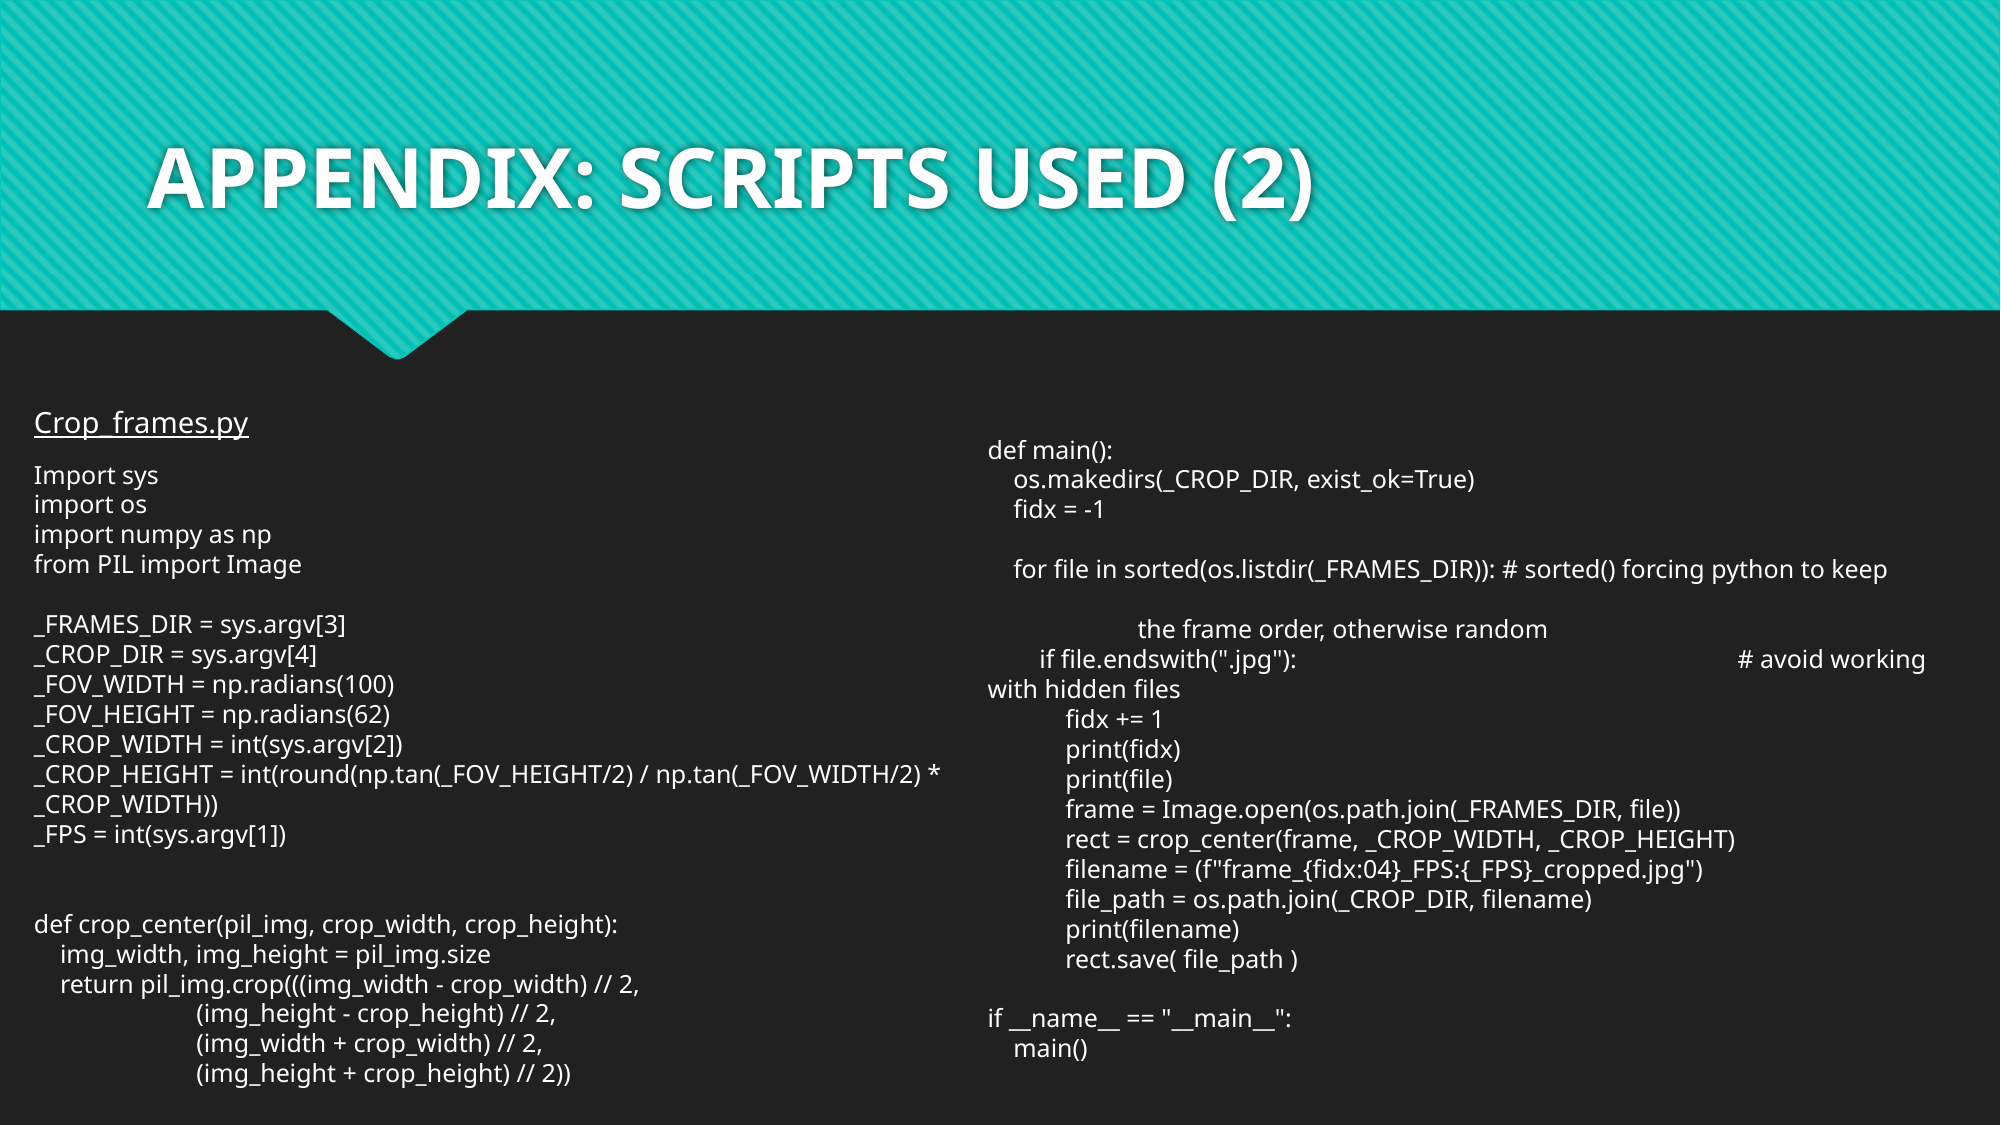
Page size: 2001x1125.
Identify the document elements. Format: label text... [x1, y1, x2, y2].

text_box Crop_frames.py Import sys import os import numpy as np from PIL import Image _FRAMES_DIR = sys.argv[3] _CROP_DIR = sys.argv[4] _FOV_WIDTH = np.radians(100) _FOV_HEIGHT = np.radians(62) _CROP_WIDTH = int(sys.argv[2]) _CROP_HEIGHT = int(round(np.tan(_FOV_HEIGHT/2) / np.tan(_FOV_WIDTH/2) * _CROP_WIDTH)) _FPS = int(sys.argv[1]) def crop_center(pil_img, crop_width, crop_height): img_width, img_height = pil_img.size return pil_img.crop(((img_width - crop_width) // 2, (img_height - crop_height) // 2, (img_width + crop_width) // 2, (img_height + crop_height) // 2)) def main(): os.makedirs(_CROP_DIR, exist_ok=True) fidx = -1 for file in sorted(os.listdir(_FRAMES_DIR)): # sorted() forcing python to keep the frame order, otherwise random if file.endswith(".jpg"): # avoid working with hidden files fidx += 1 print(fidx) print(file) frame = Image.open(os.path.join(_FRAMES_DIR, file)) rect = crop_center(frame, _CROP_WIDTH, _CROP_HEIGHT) filename = (f"frame_{fidx:04}_FPS:{_FPS}_cropped.jpg") file_path = os.path.join(_CROP_DIR, filename) print(filename) rect.save( file_path ) if __name__ == "__main__": main() [19, 396, 1956, 1118]
title APPENDIX: SCRIPTS USED (2) [132, 73, 1868, 233]
